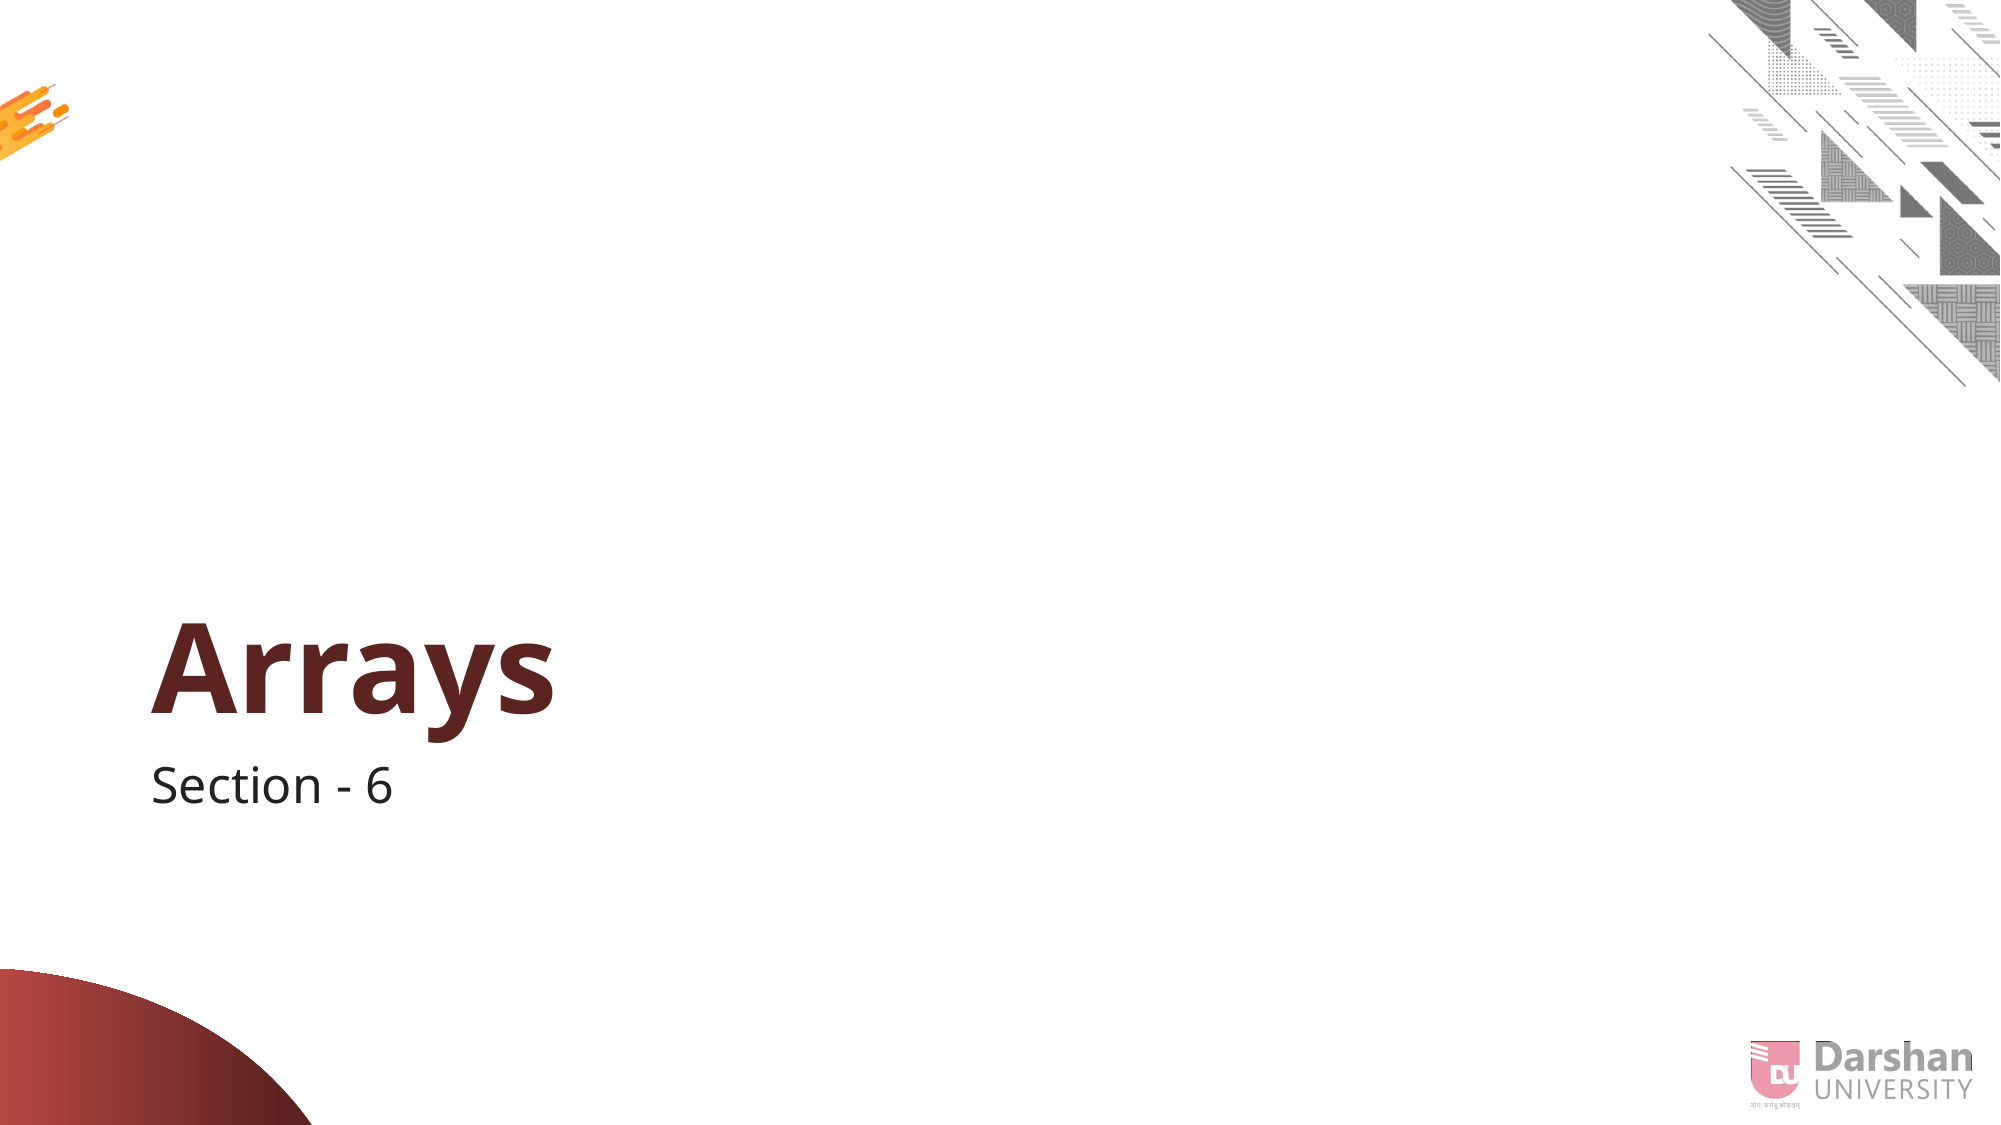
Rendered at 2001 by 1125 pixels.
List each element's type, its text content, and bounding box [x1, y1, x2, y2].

picture [0, 65, 90, 193]
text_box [1751, 1041, 1972, 1109]
list Section - 6 [136, 752, 1862, 999]
title Arrays [136, 280, 1862, 749]
